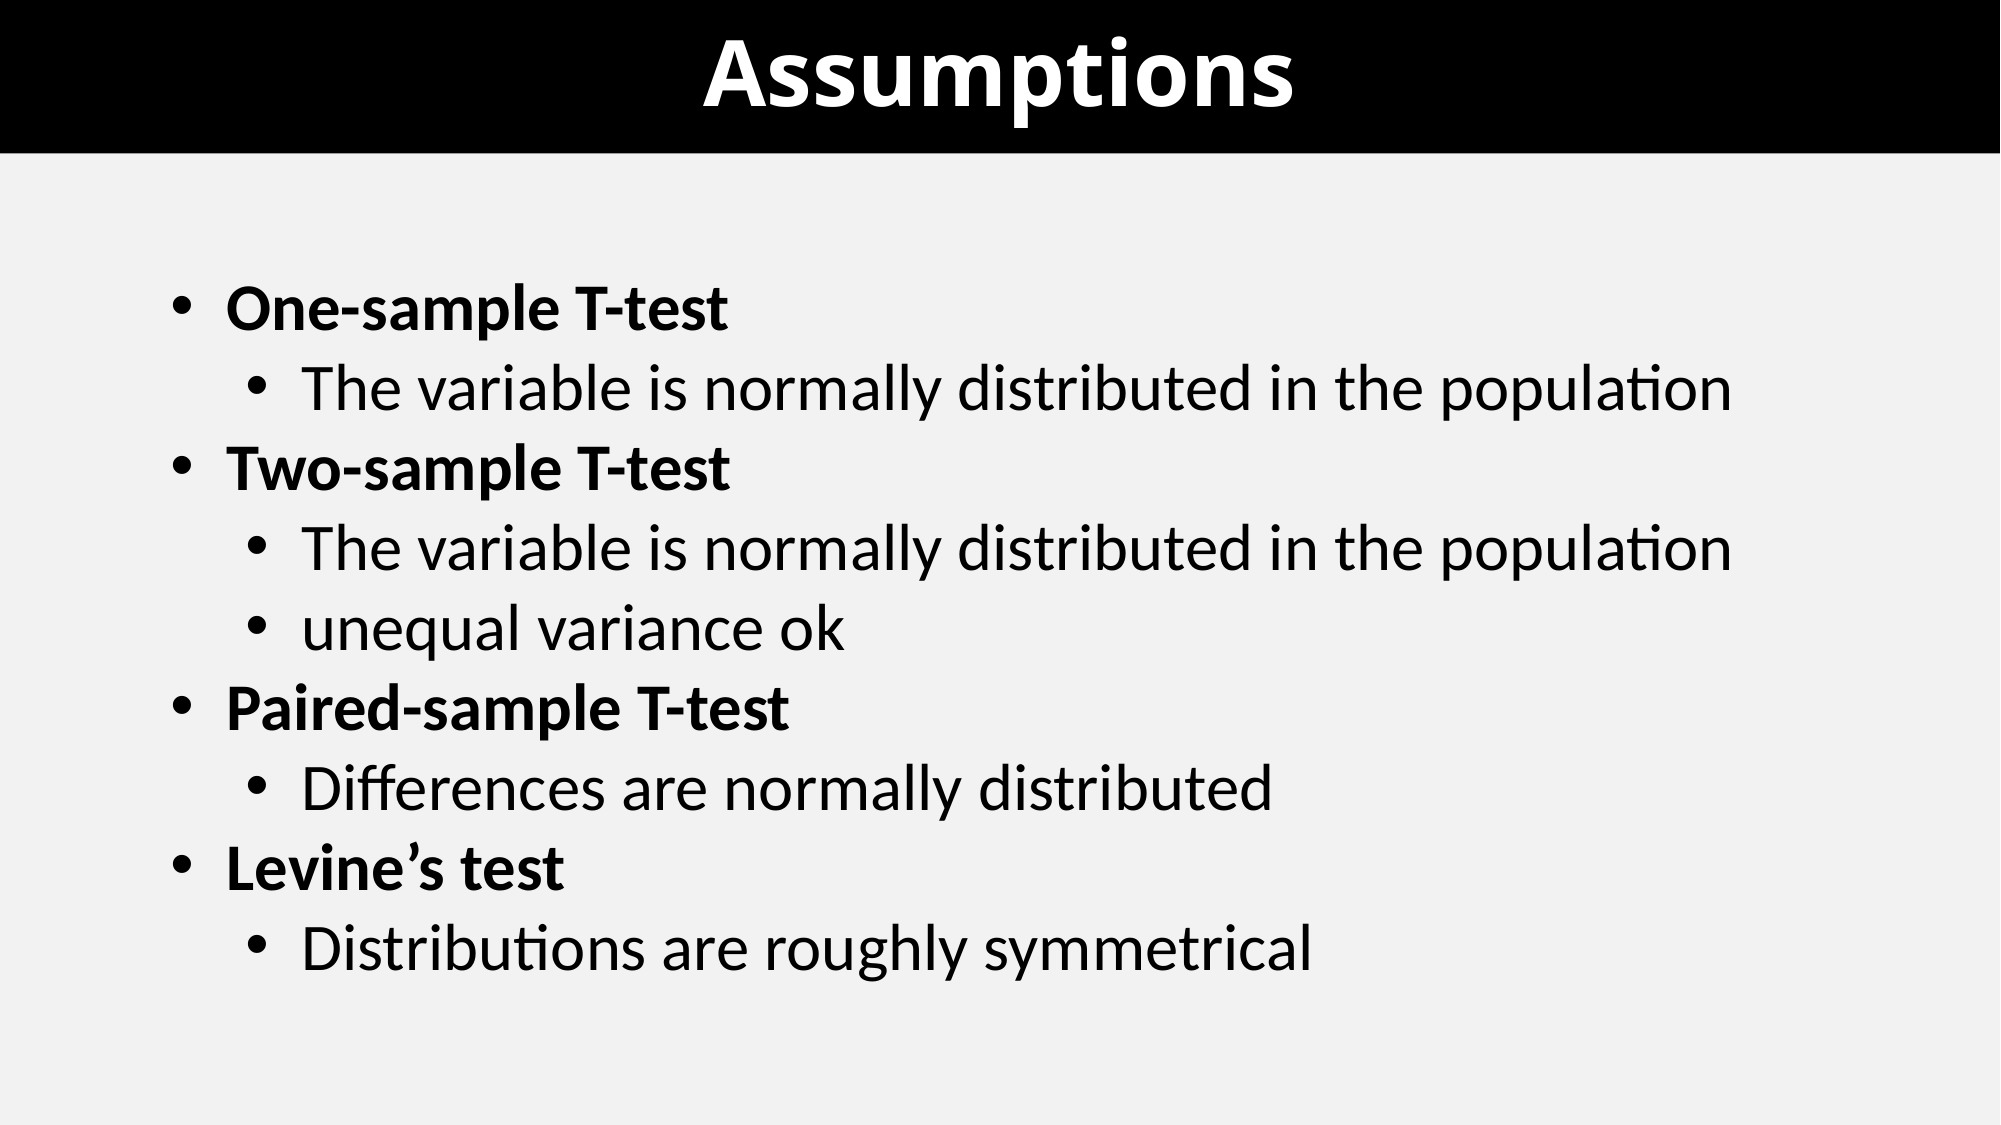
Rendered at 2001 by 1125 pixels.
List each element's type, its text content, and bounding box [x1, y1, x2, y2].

text_box [32, 188, 1968, 429]
title Assumptions [0, 0, 2000, 154]
text_box One-sample T-test The variable is normally distributed in the population Two-sample T-test The variable is normally distributed in the population unequal variance ok Paired-sample T-test Differences are normally distributed Levine’s test Distributions are roughly symmetrical [80, 256, 2000, 992]
